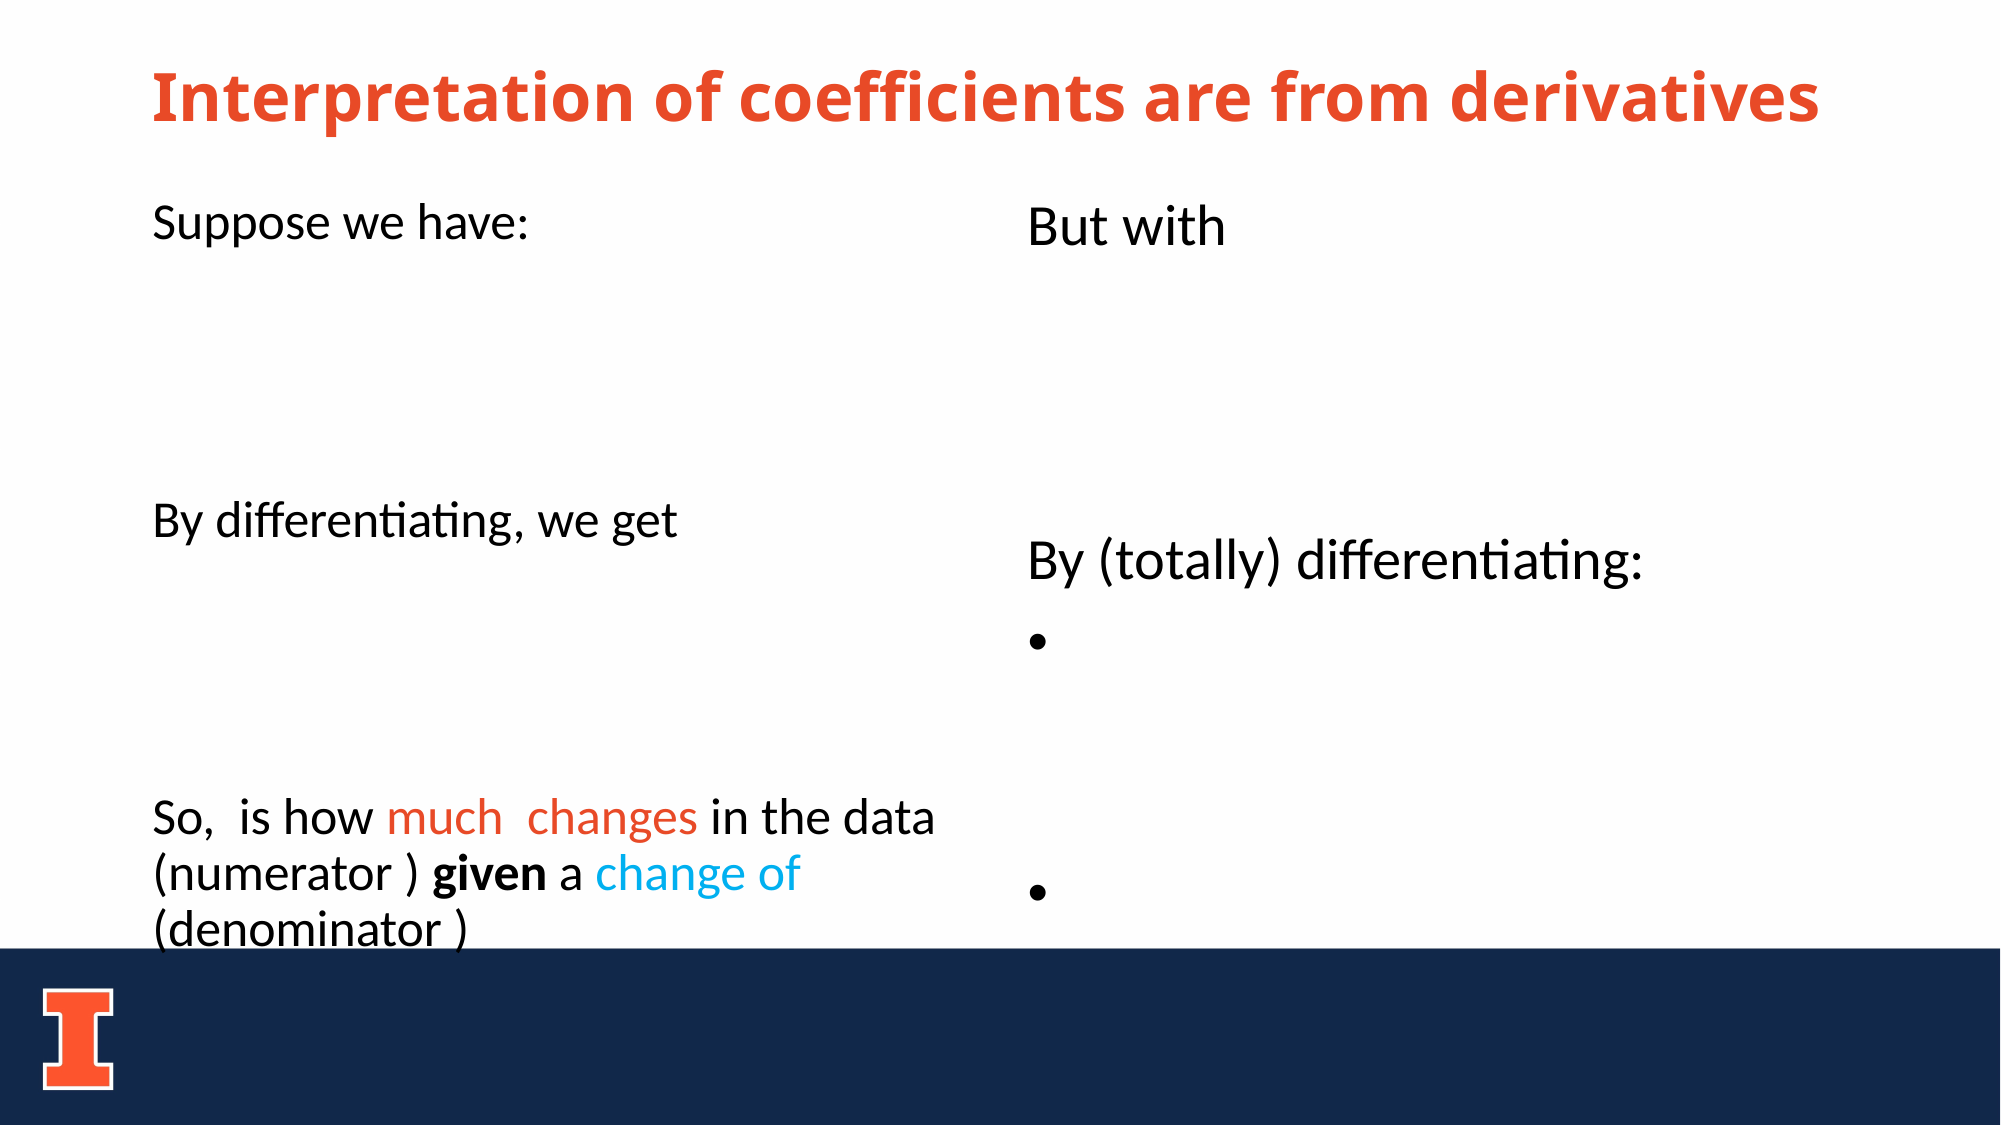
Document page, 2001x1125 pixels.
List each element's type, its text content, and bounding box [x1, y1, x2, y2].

picture [0, 0, 2001, 1125]
title Interpretation of coefficients are from derivatives [137, 56, 1863, 155]
